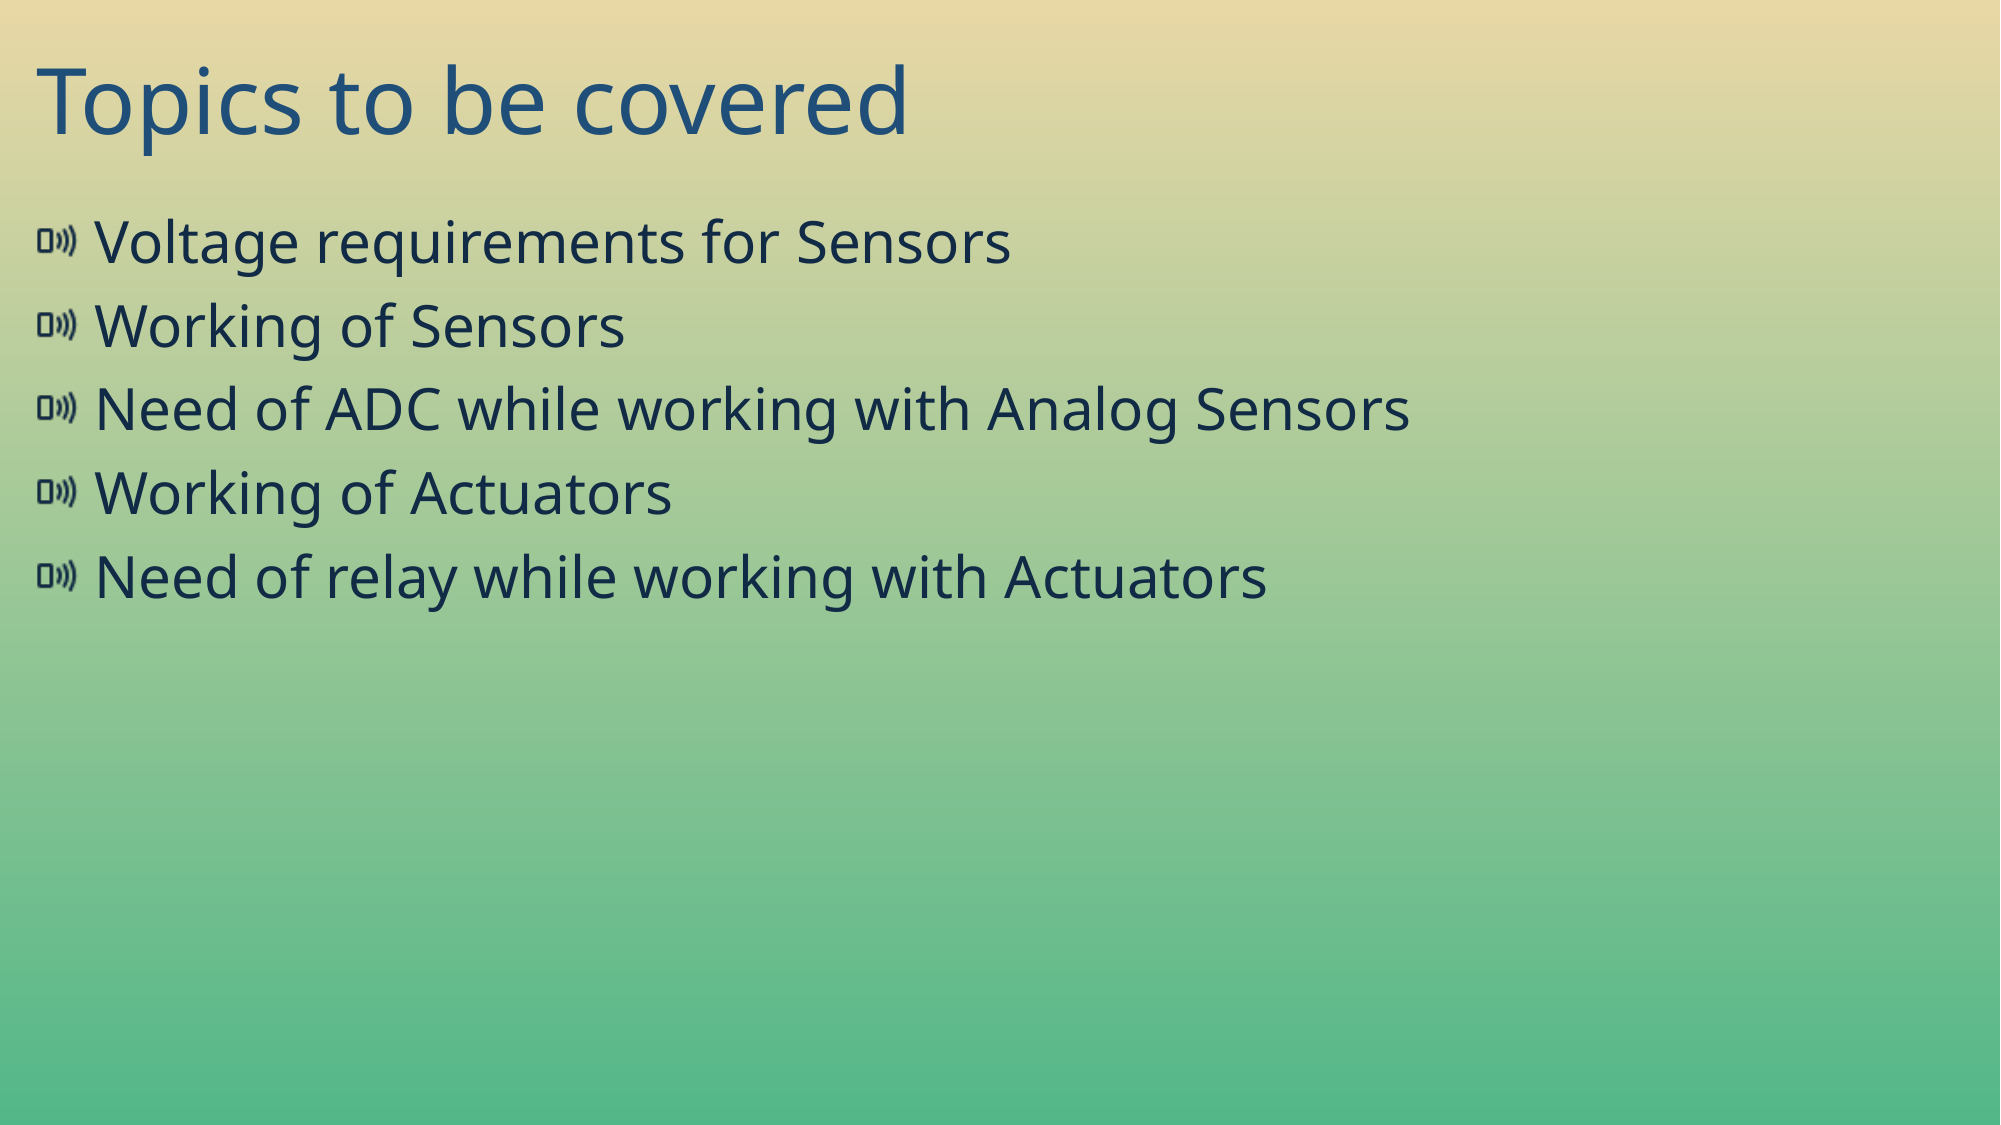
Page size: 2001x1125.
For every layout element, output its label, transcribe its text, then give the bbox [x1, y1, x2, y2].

title Topics to be covered [21, 22, 1979, 187]
picture [36, 471, 78, 513]
picture [36, 220, 78, 262]
picture [36, 387, 78, 429]
list Voltage requirements for Sensors Working of Sensors Need of ADC while working with Analog Sensors Working of Actuators Need of relay while working with Actuators [21, 205, 1979, 1070]
picture [36, 555, 78, 597]
picture [36, 304, 78, 346]
